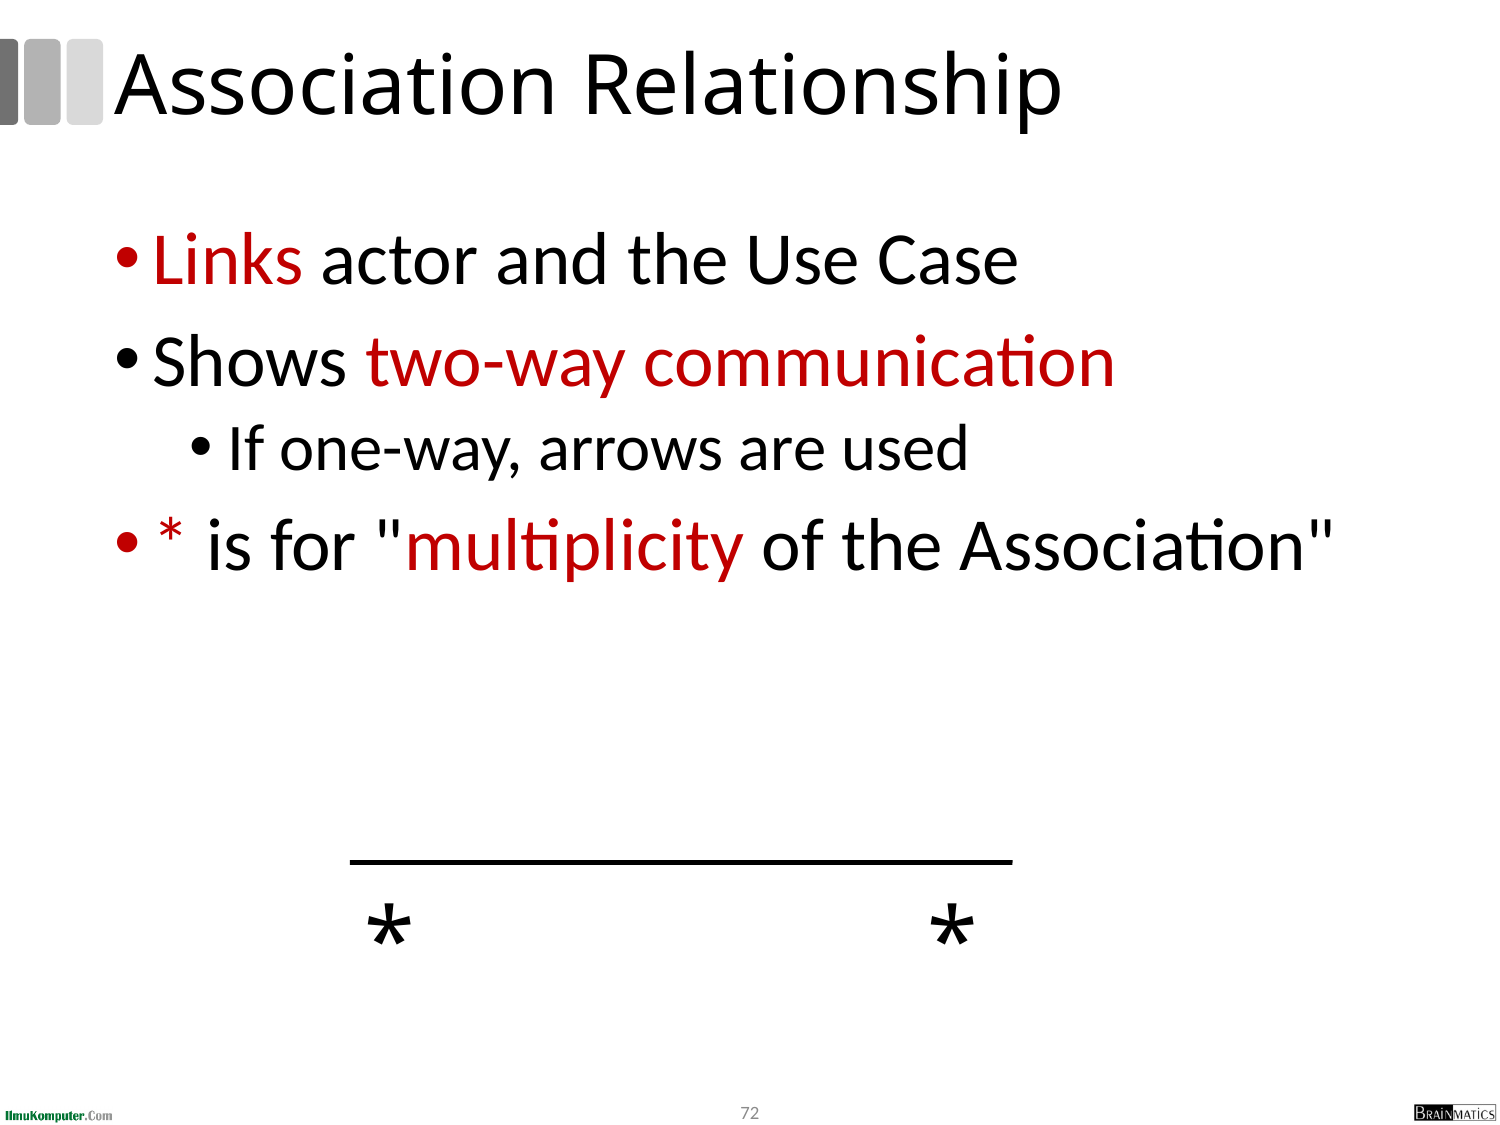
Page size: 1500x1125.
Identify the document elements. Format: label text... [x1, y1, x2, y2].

text_box * [912, 874, 1025, 1000]
slide_number 72 [581, 1100, 919, 1125]
list Links actor and the Use Case Shows two-way communication If one-way, arrows are used * is for "multiplicity of the Association" [99, 212, 1450, 950]
text_box * [350, 874, 463, 1000]
picture [1412, 1102, 1498, 1123]
title Association Relationship [99, 37, 1500, 138]
picture [4, 1106, 113, 1125]
